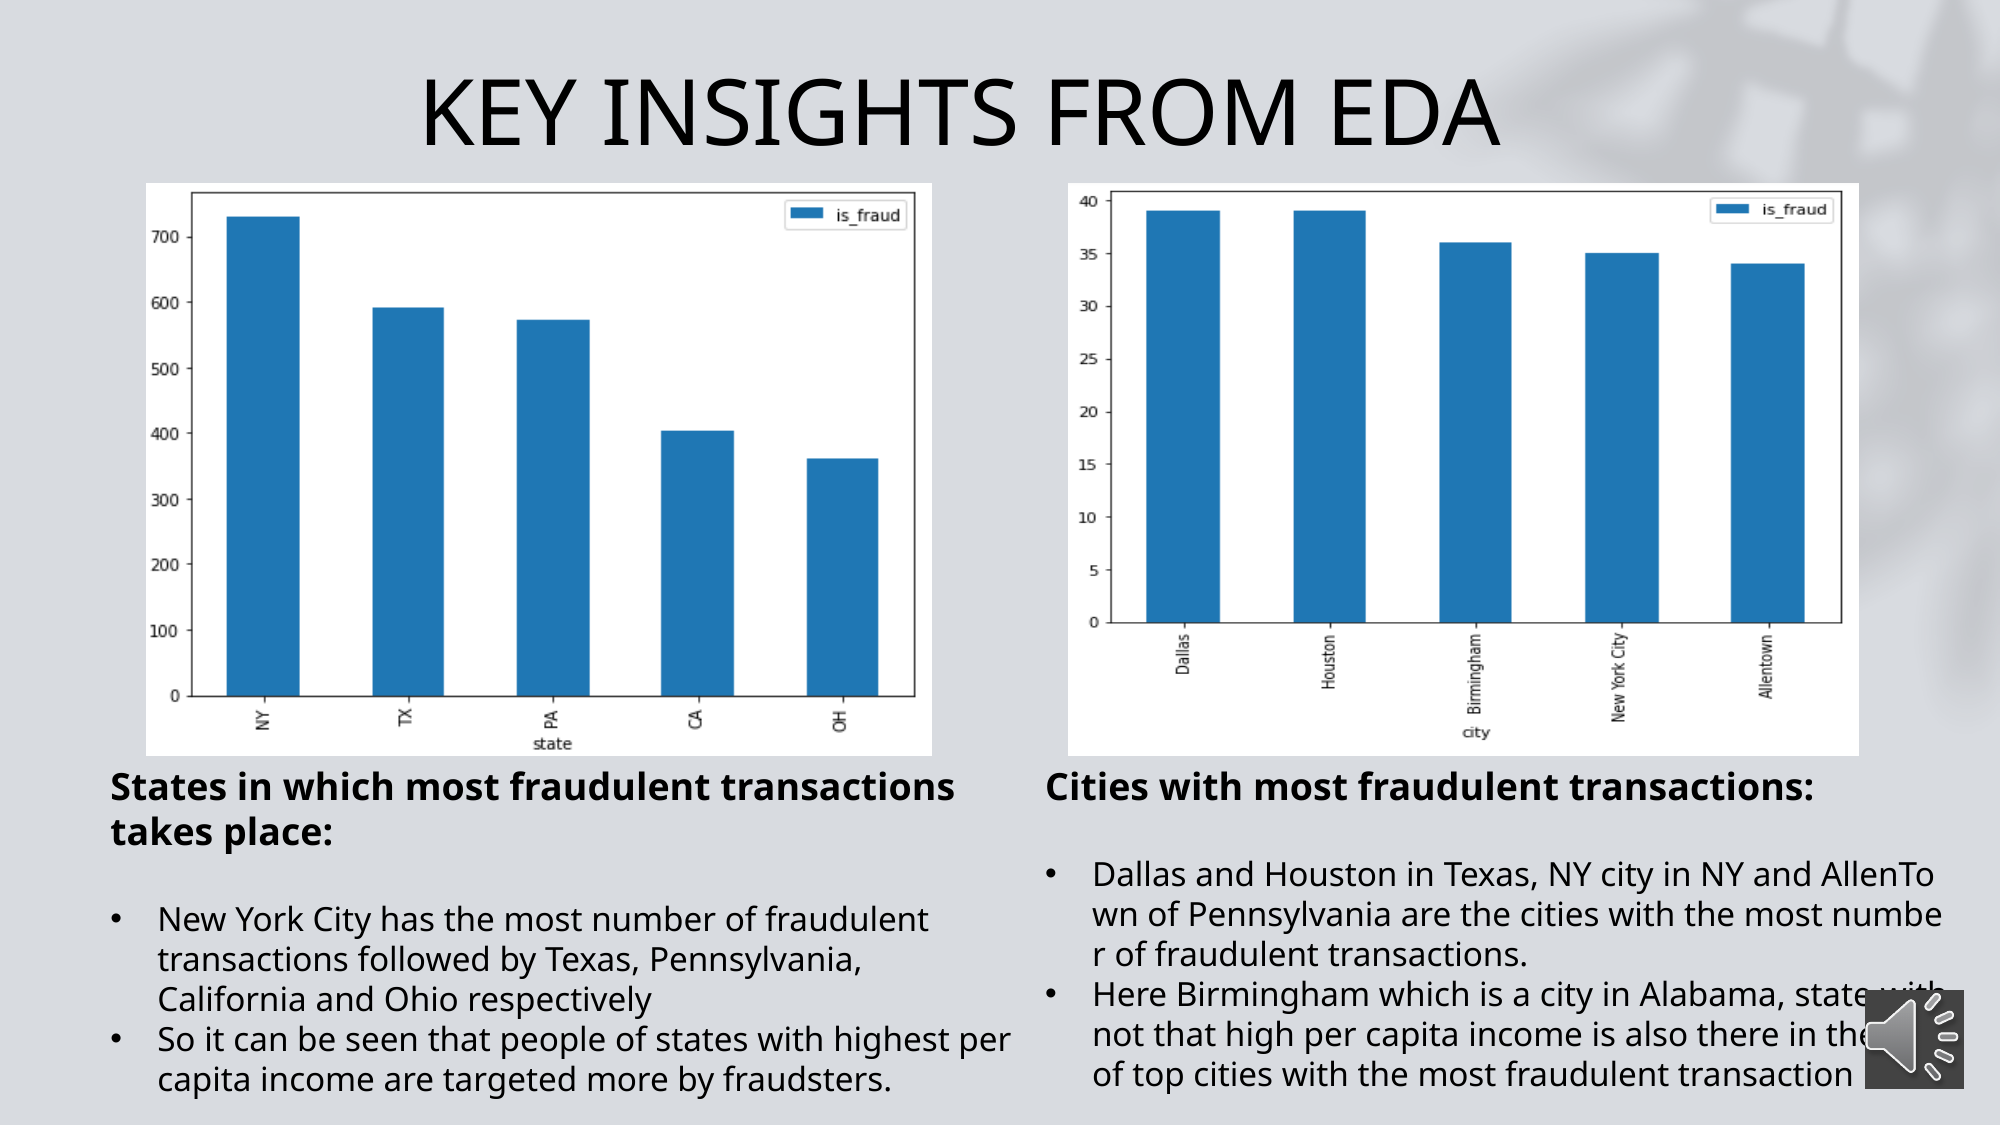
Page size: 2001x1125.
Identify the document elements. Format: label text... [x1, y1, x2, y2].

title KEY INSIGHTS FROM EDA [66, 0, 1854, 218]
text_box Cities with most fraudulent transactions: Dallas and Houston in Texas, NY city in NY and AllenTown of Pennsylvania are the cities with the most number of fraudulent transactions. Here Birmingham which is a city in Alabama, state with not that high per capita income is also there in the list of top cities with the most fraudulent transaction [1030, 756, 1966, 1101]
picture [1068, 183, 1859, 757]
picture [1864, 989, 1965, 1090]
picture [146, 183, 932, 757]
text_box States in which most fraudulent transactions takes place: New York City has the most number of fraudulent transactions followed by Texas, Pennsylvania, California and Ohio respectively So it can be seen that people of states with highest per capita income are targeted more by fraudsters. [95, 756, 1031, 1106]
